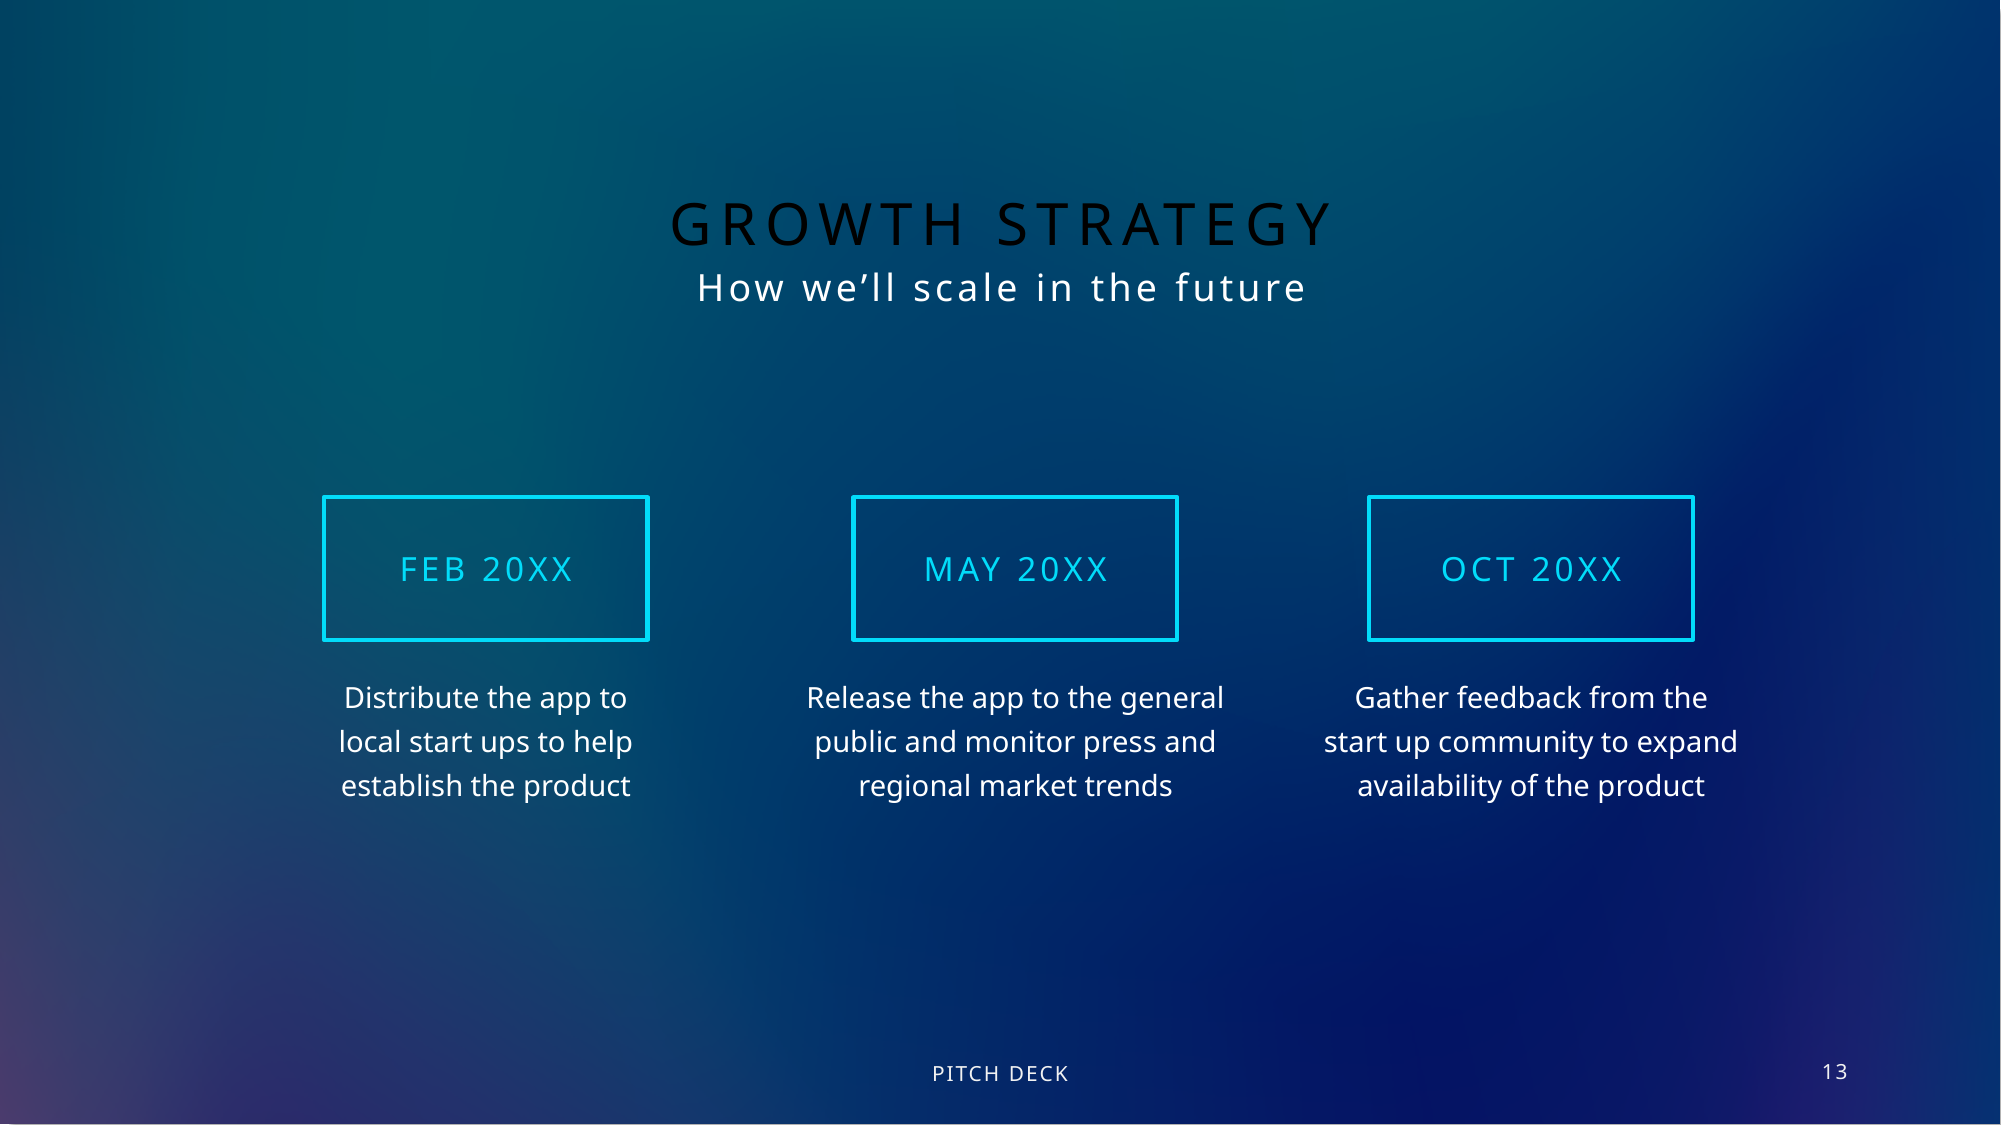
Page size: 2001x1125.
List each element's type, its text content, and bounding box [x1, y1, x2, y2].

slide_number <number> [1412, 1042, 1863, 1103]
list Distribute the app to local start ups to help establish the product [261, 663, 711, 852]
list Gather feedback from the start up community to expand availability of the product [1306, 663, 1757, 852]
list How we’ll scale in the future​ [402, 261, 1601, 326]
list Release the app to the general public and monitor press and regional market trends [790, 663, 1241, 852]
footer PITCH DECK [662, 1042, 1338, 1103]
list May 20xx [853, 497, 1178, 640]
list Oct 20xx [1369, 497, 1693, 640]
title Growth strategy [402, 162, 1598, 261]
list Feb 20xx [323, 497, 648, 640]
picture [0, 0, 2000, 1125]
